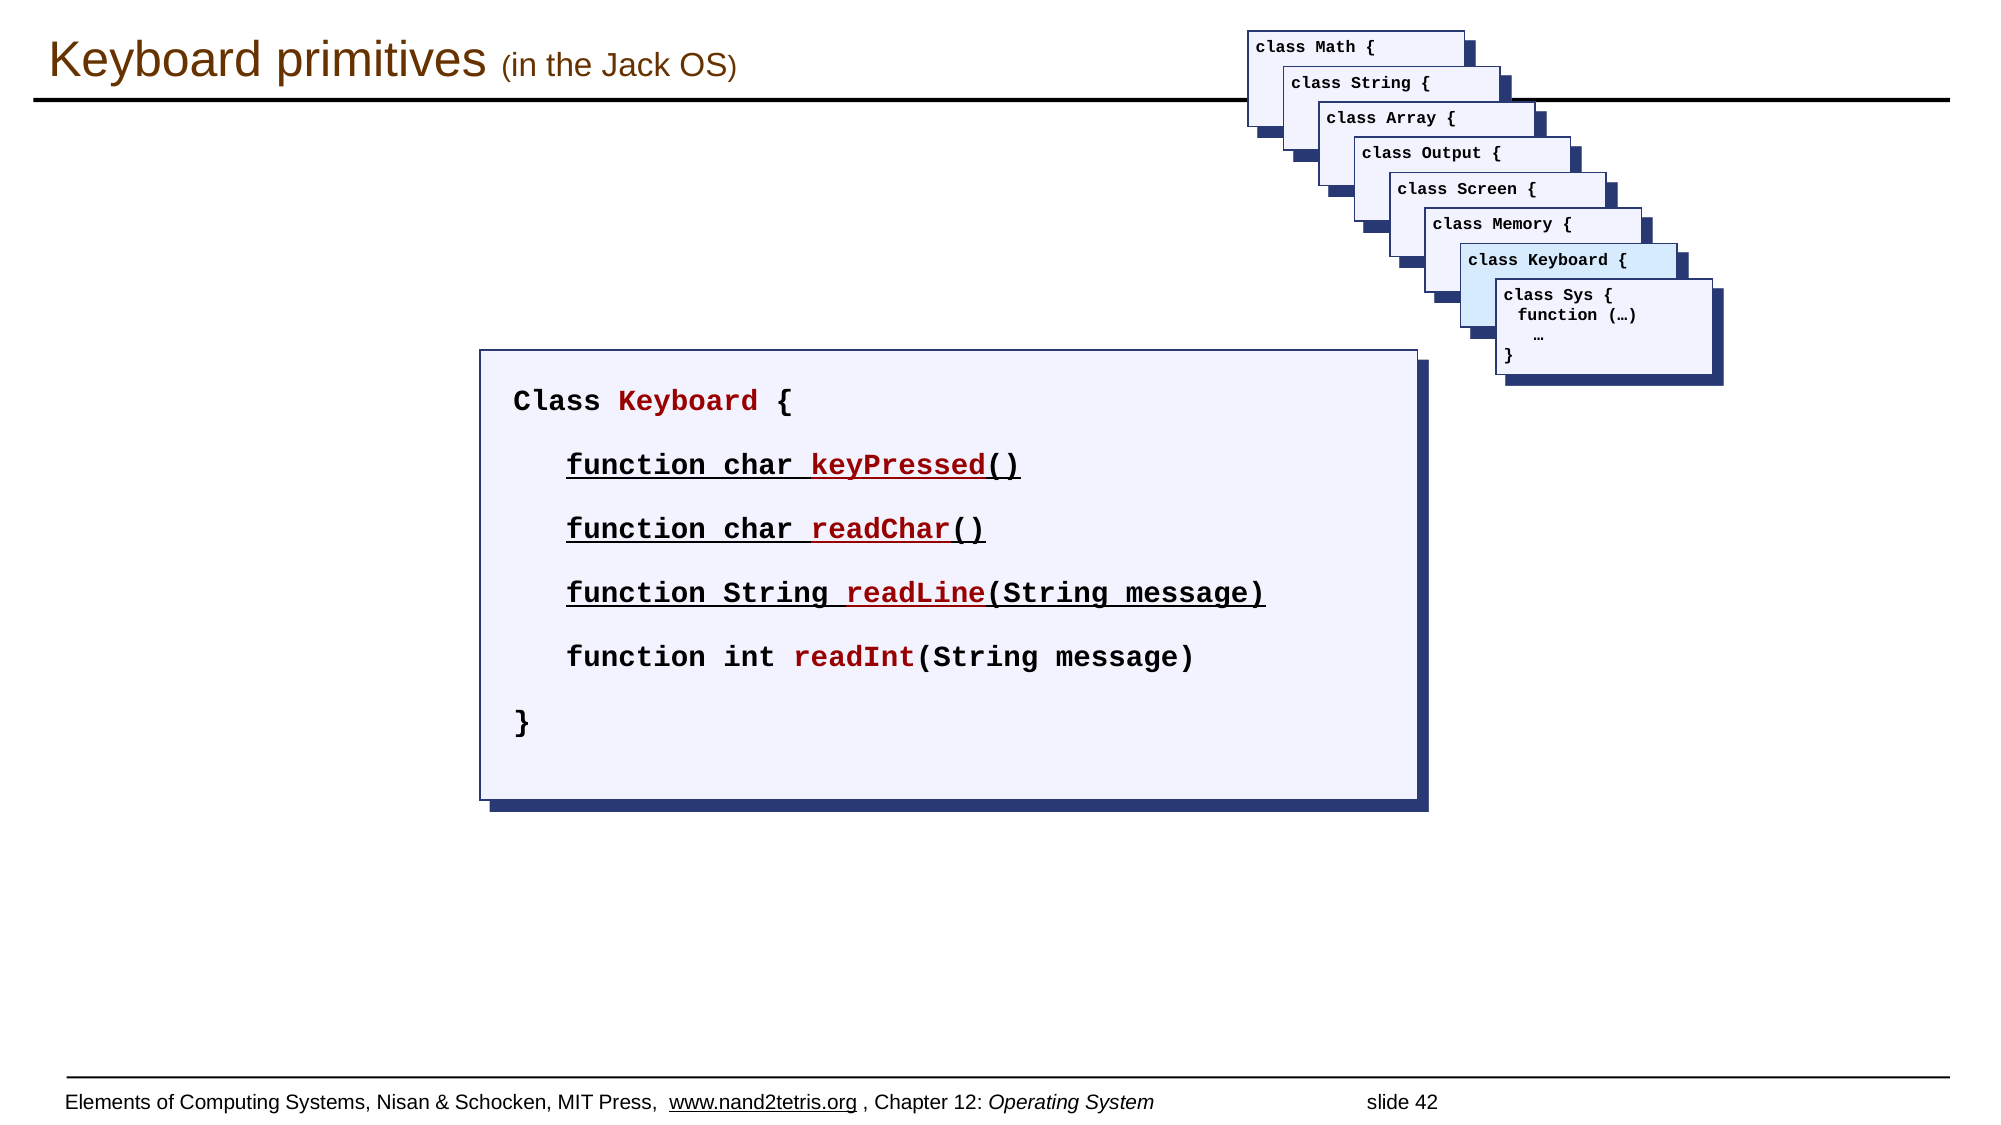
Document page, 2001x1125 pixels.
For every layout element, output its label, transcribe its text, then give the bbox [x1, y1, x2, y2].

text_box Class Keyboard { function char keyPressed() function char readChar() function String readLine(String message) function int readInt(String message) } [480, 349, 1418, 800]
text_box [1247, 30, 1713, 375]
title Keyboard primitives (in the Jack OS) [33, 12, 1950, 100]
